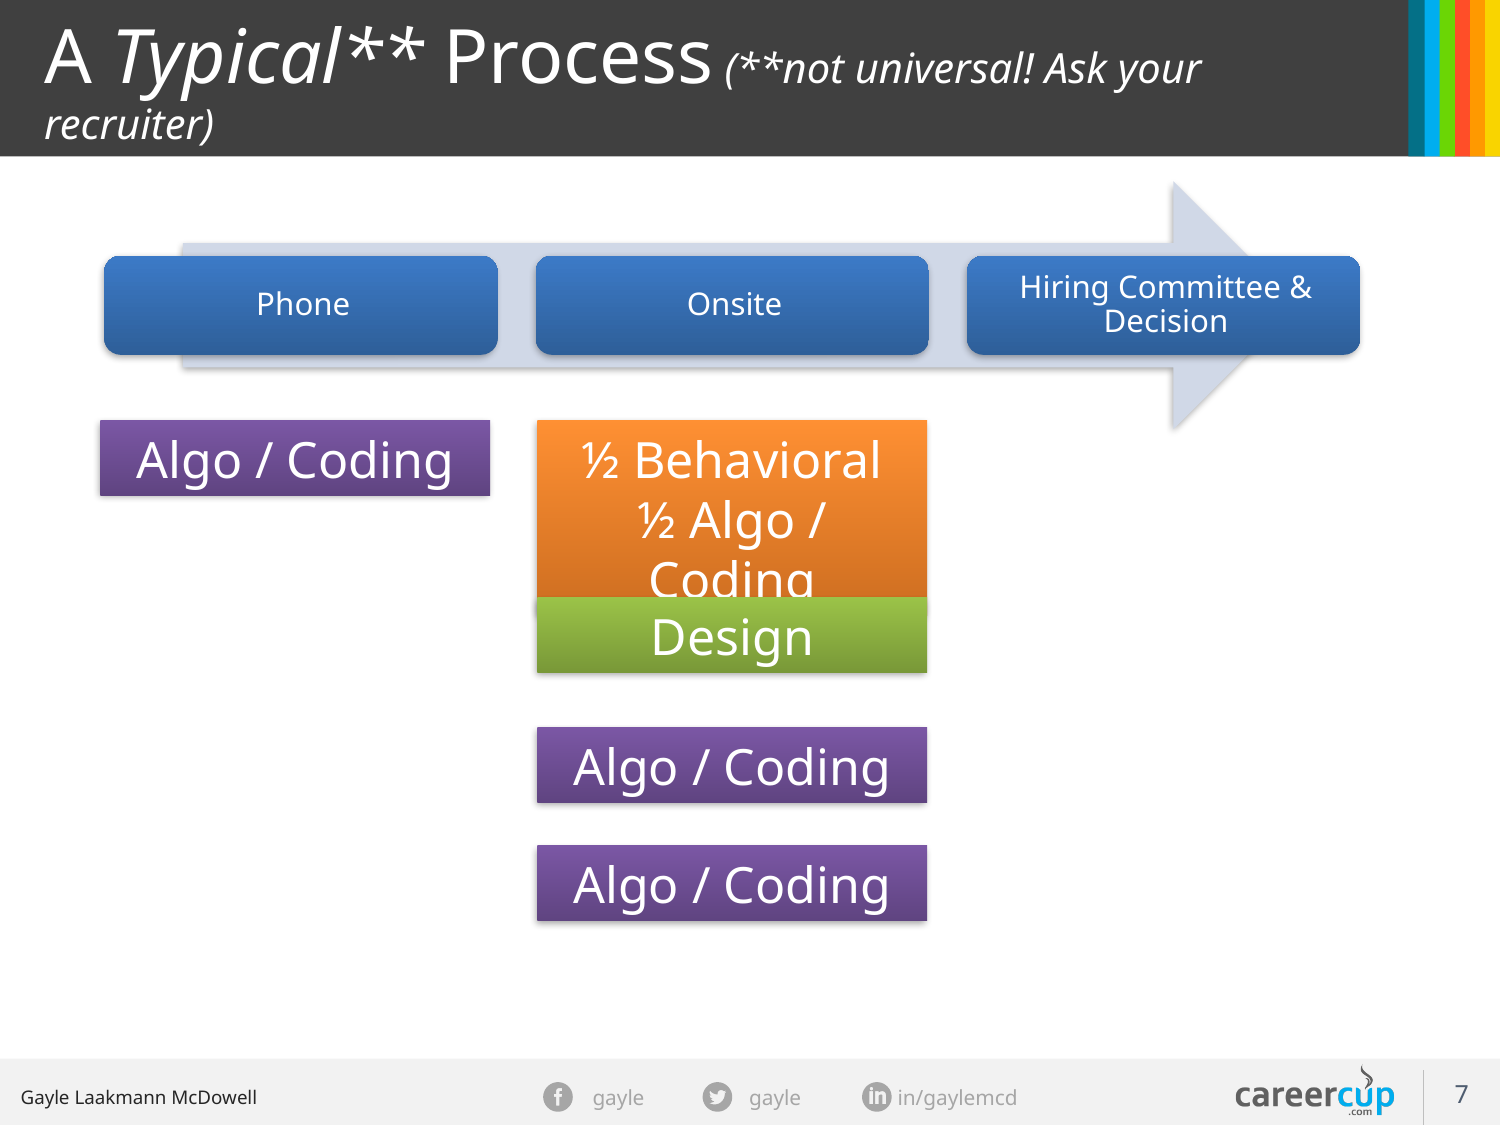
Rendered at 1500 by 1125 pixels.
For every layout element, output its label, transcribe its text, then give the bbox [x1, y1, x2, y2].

picture [1234, 1062, 1396, 1117]
text_box Algo / Coding [100, 438, 491, 496]
text_box Design [537, 597, 928, 673]
text_box Algo / Coding [537, 727, 928, 803]
text_box ½ Behavioral ½ Algo / Coding [537, 438, 928, 597]
text_box Algo / Coding [537, 845, 928, 921]
list A Typical** Process (**not universal! Ask your recruiter) [29, 30, 1388, 126]
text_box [76, 180, 1389, 430]
